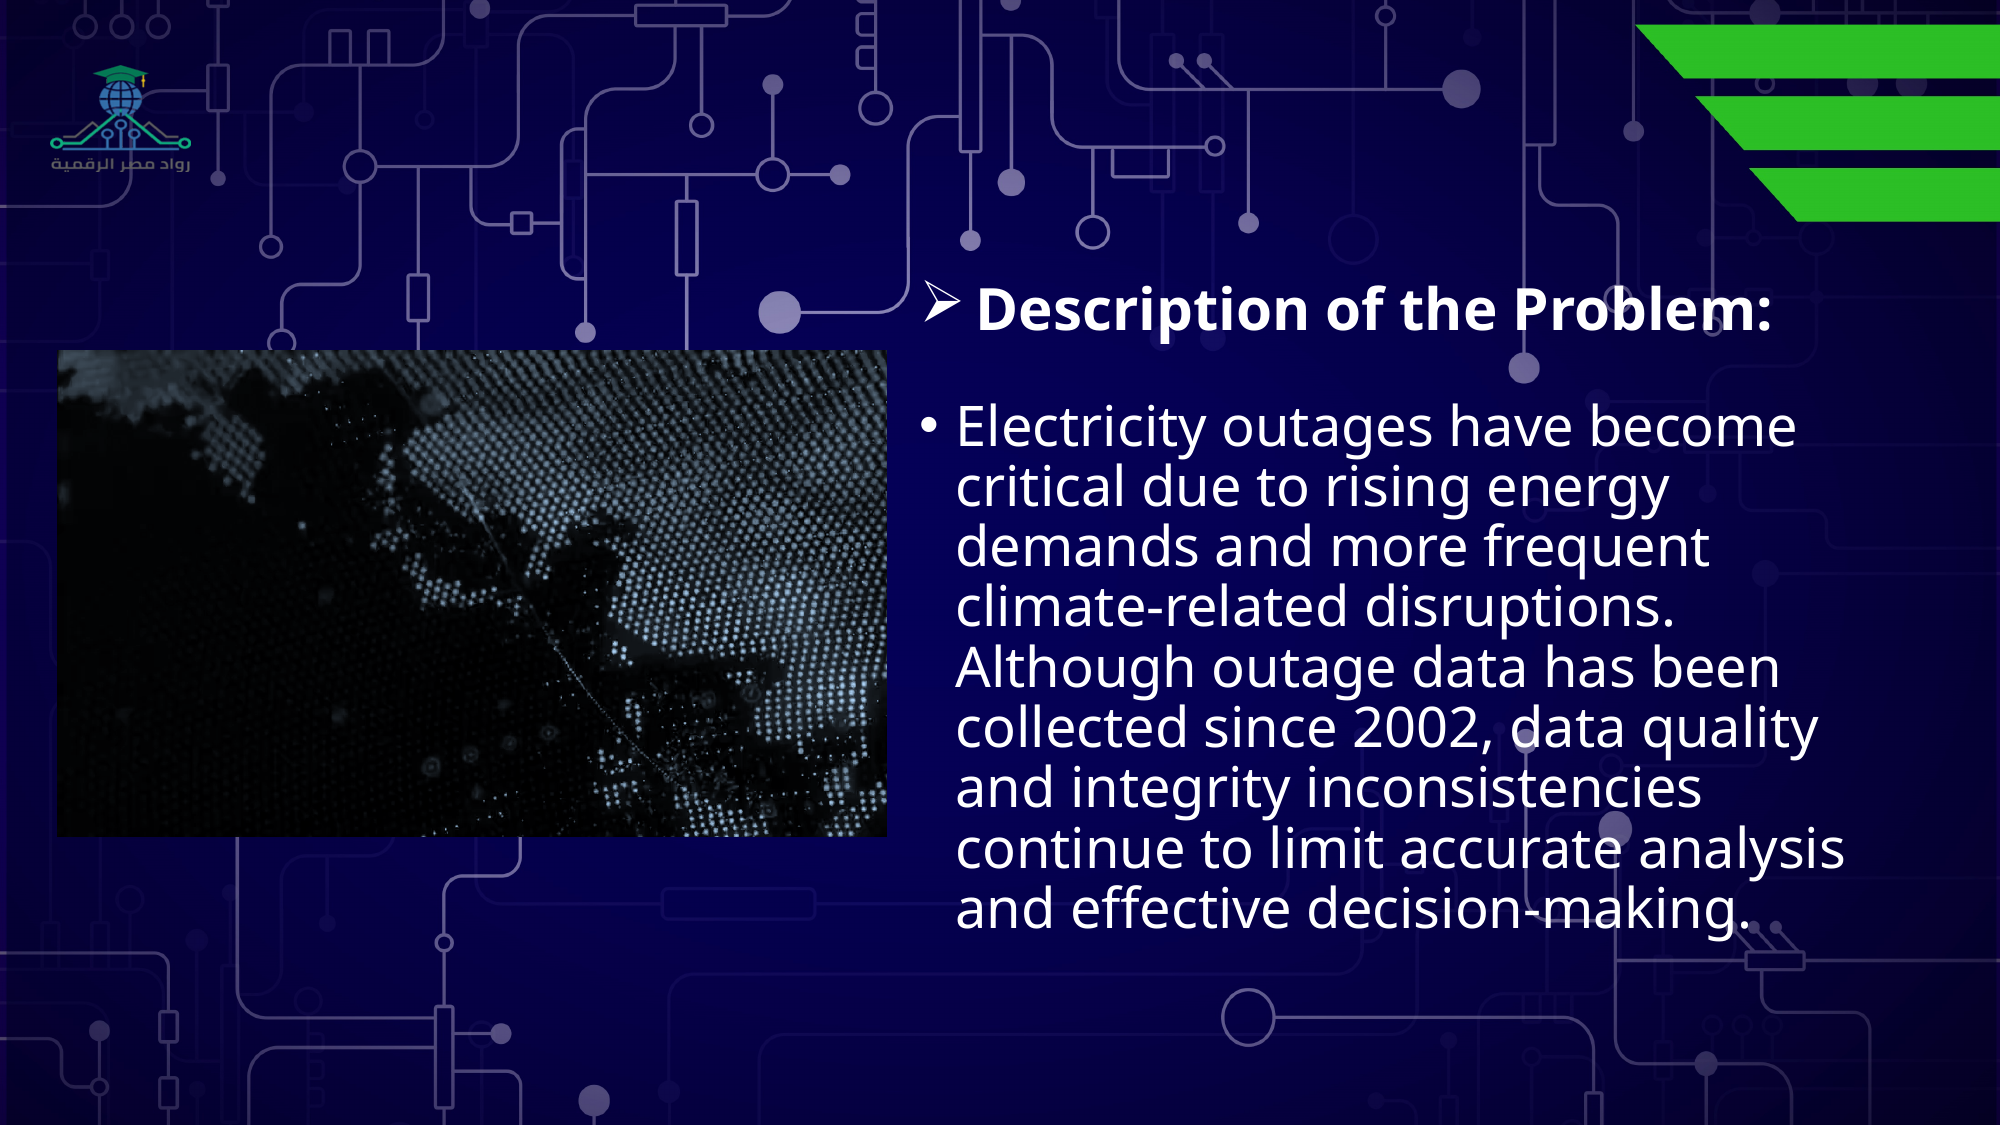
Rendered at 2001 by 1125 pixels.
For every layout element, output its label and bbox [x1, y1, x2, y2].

picture [0, 0, 2000, 1125]
text_box [56, 349, 888, 838]
